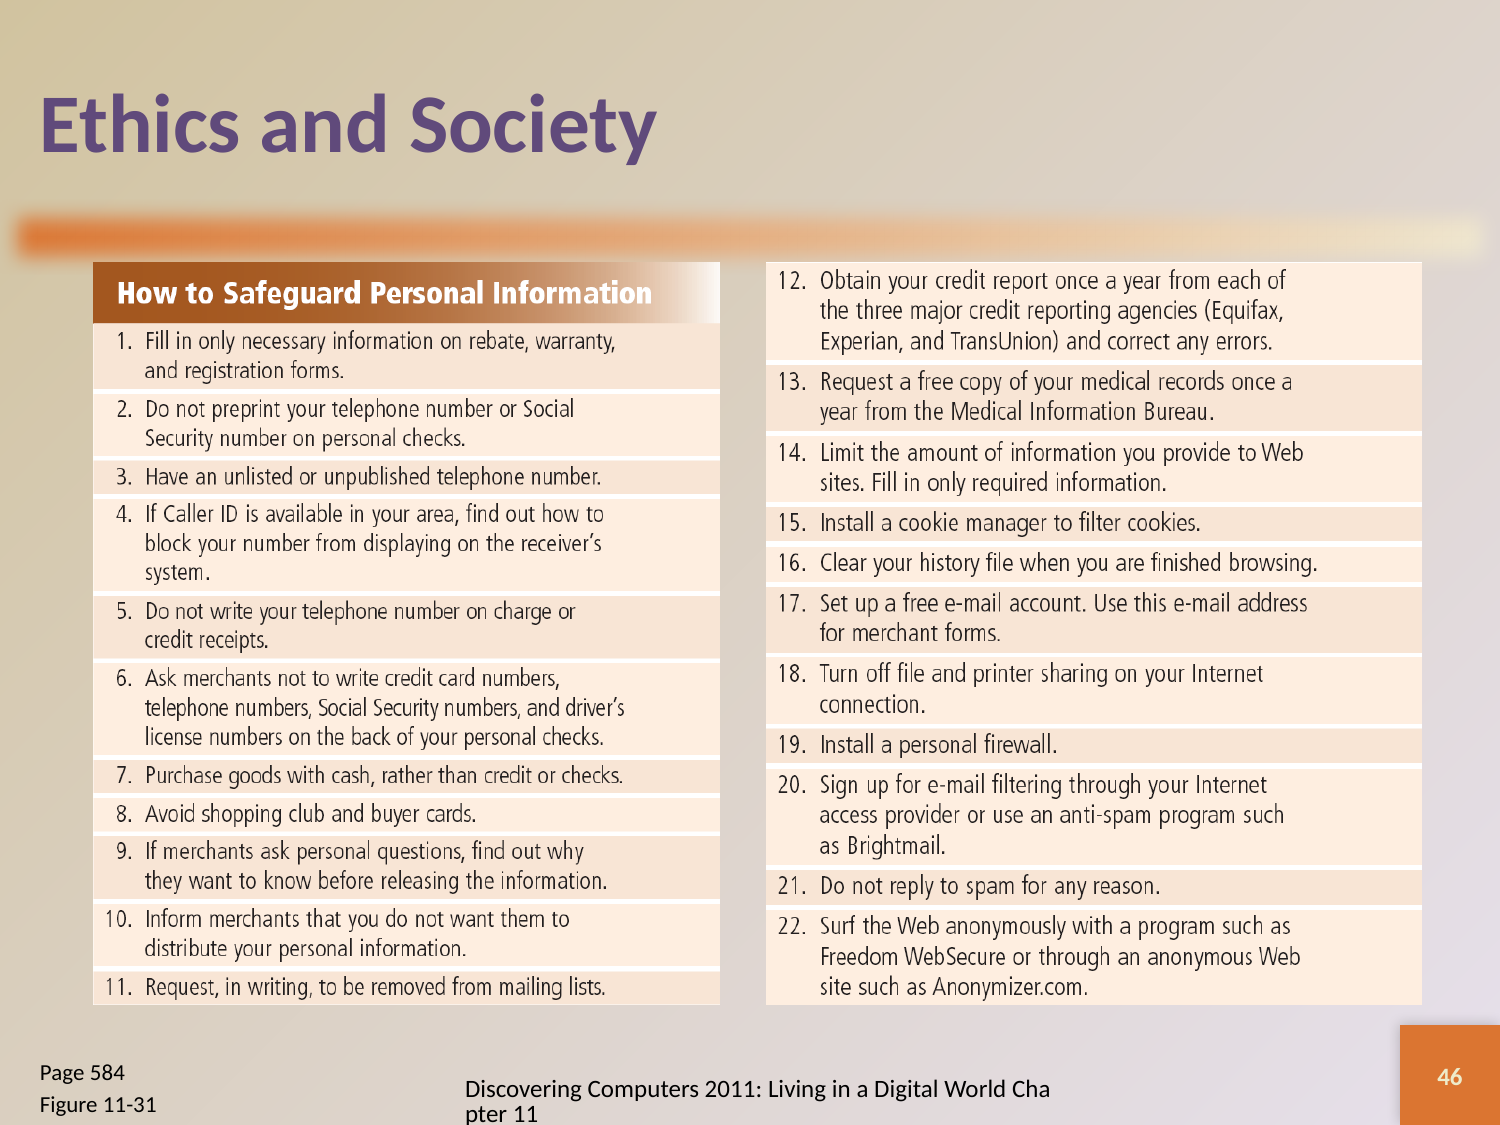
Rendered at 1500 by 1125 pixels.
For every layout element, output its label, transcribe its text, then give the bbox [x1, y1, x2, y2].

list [765, 262, 1422, 1006]
slide_number 46 [1400, 1025, 1500, 1125]
footer Discovering Computers 2011: Living in a Digital World Chapter 11 [450, 1050, 1075, 1125]
title Ethics and Society [24, 24, 1475, 213]
list Page 584 Figure 11-31 [24, 1050, 300, 1125]
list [93, 262, 720, 1006]
